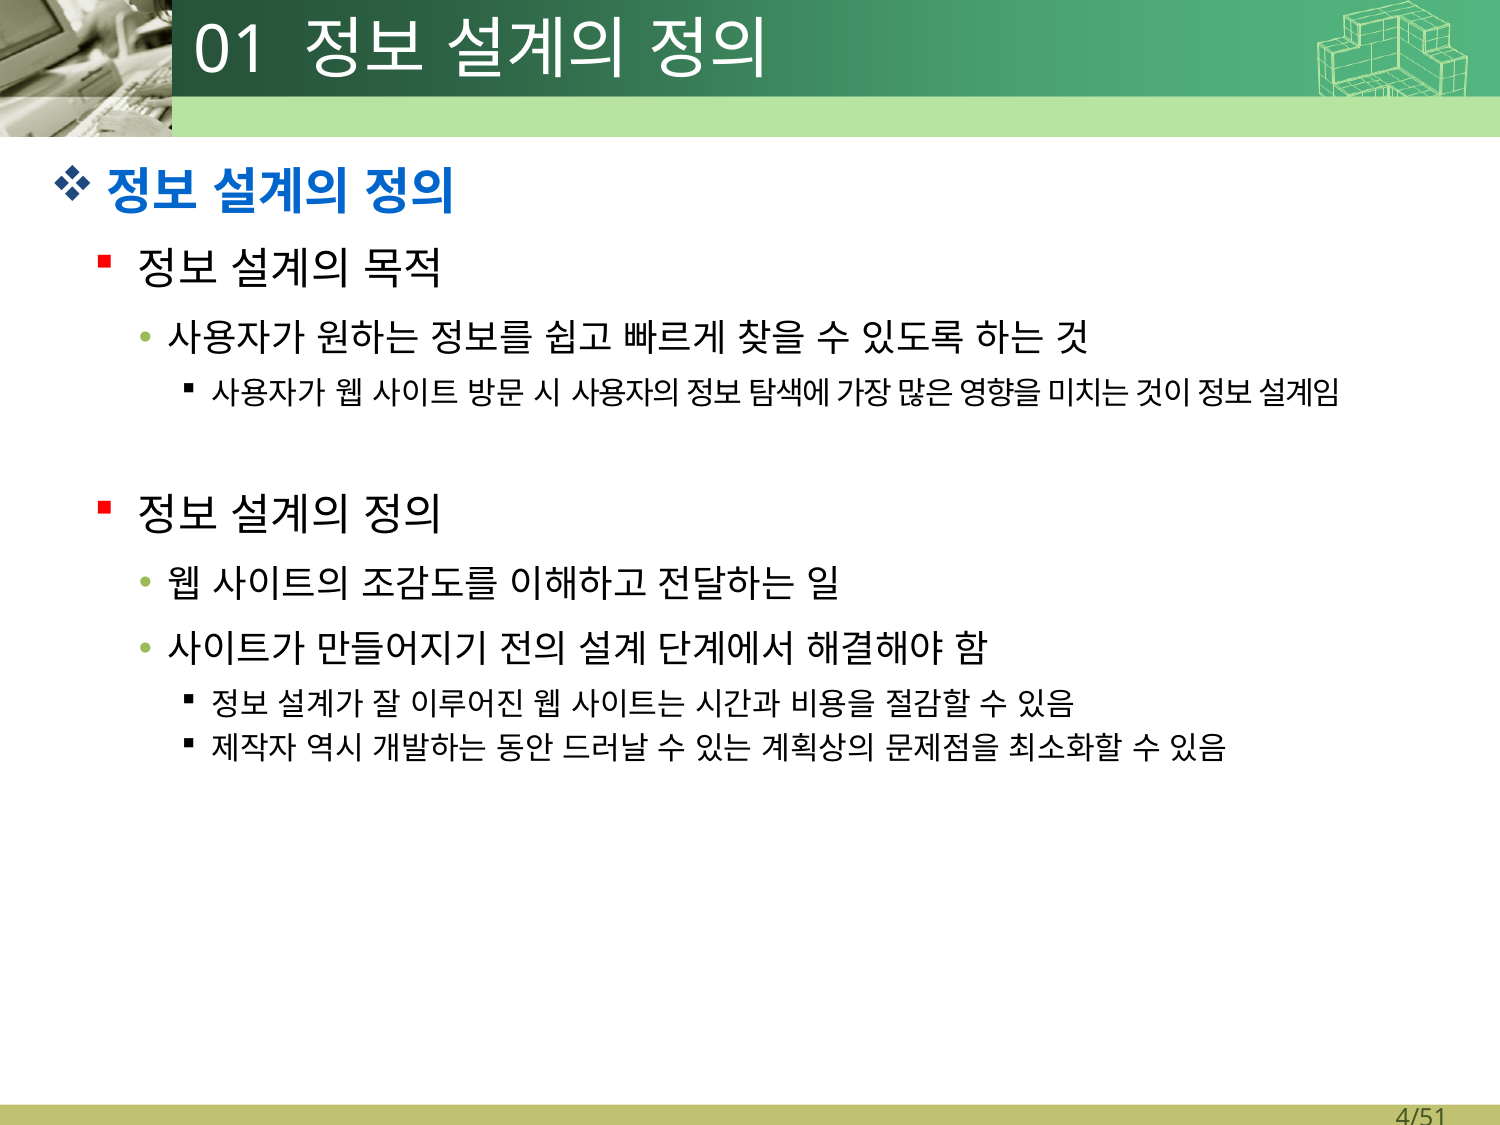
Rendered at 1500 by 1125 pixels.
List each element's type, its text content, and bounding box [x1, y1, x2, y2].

list 정보 설계의 정의 정보 설계의 목적 사용자가 원하는 정보를 쉽고 빠르게 찾을 수 있도록 하는 것 사용자가 웹 사이트 방문 시 사용자의 정보 탐색에 가장 많은 영향을 미치는 것이 정보 설계임 정보 설계의 정의 웹 사이트의 조감도를 이해하고 전달하는 일 사이트가 만들어지기 전의 설계 단계에서 해결해야 함 정보 설계가 잘 이루어진 웹 사이트는 시간과 비용을 절감할 수 있음 제작자 역시 개발하는 동안 드러날 수 있는 계획상의 문제점을 최소화할 수 있음 [35, 152, 1465, 1079]
picture [0, 0, 1500, 151]
title 01 정보 설계의 정의 [178, 9, 1339, 82]
